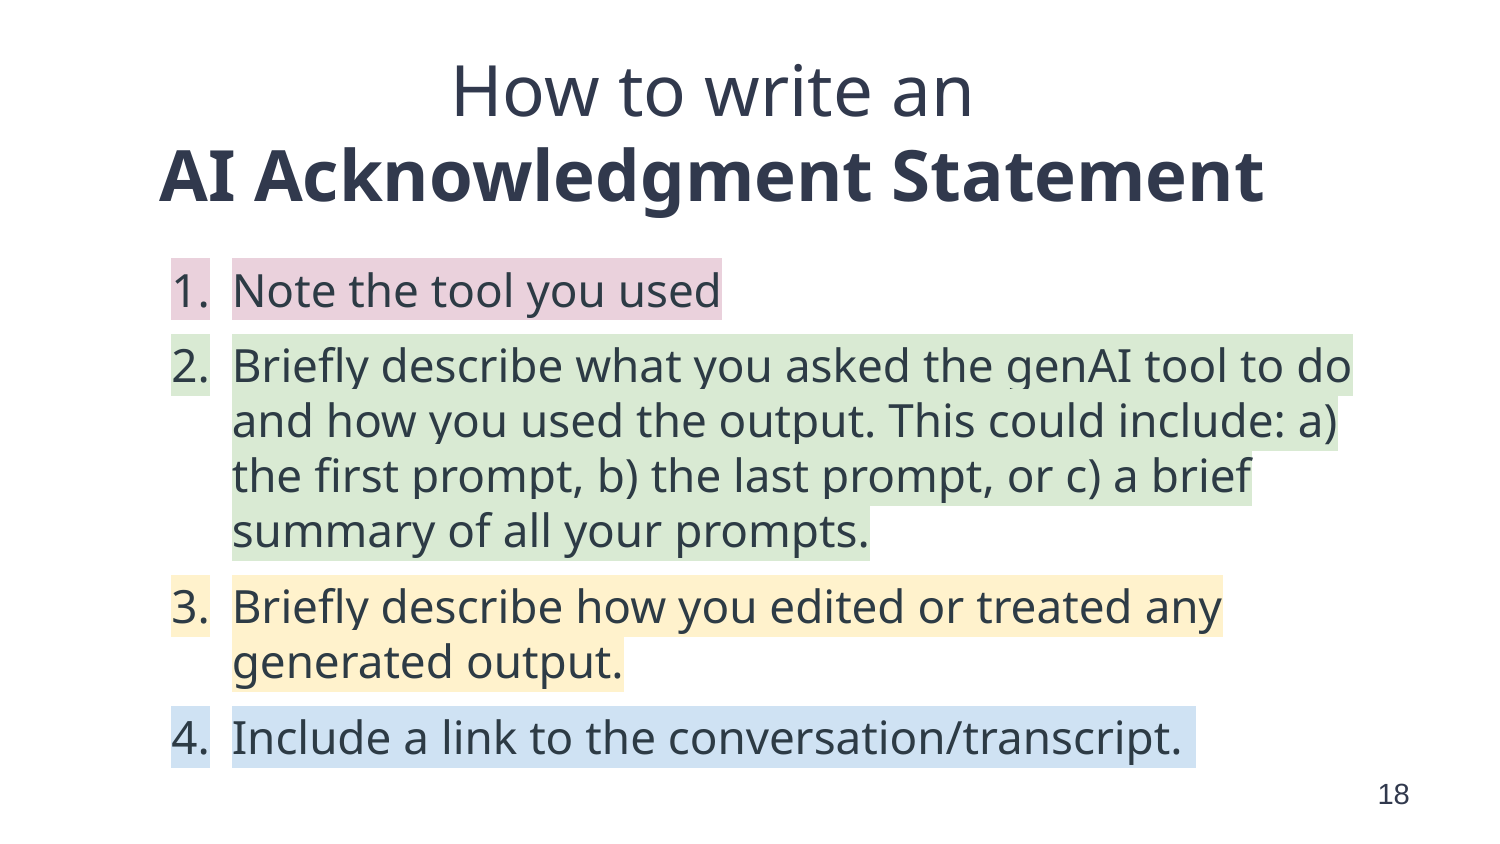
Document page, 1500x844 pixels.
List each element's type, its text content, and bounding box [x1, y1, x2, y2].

slide_number ‹#› [1074, 768, 1425, 827]
text_box How to write an AI Acknowledgment Statement [31, 31, 1413, 247]
text_box Note the tool you used Briefly describe what you asked the genAI tool to do and how you used the output. This could include: a) the first prompt, b) the last prompt, or c) a brief summary of all your prompts. Briefly describe how you edited or treated any generated output. Include a link to the conversation/transcript. [141, 246, 1407, 763]
